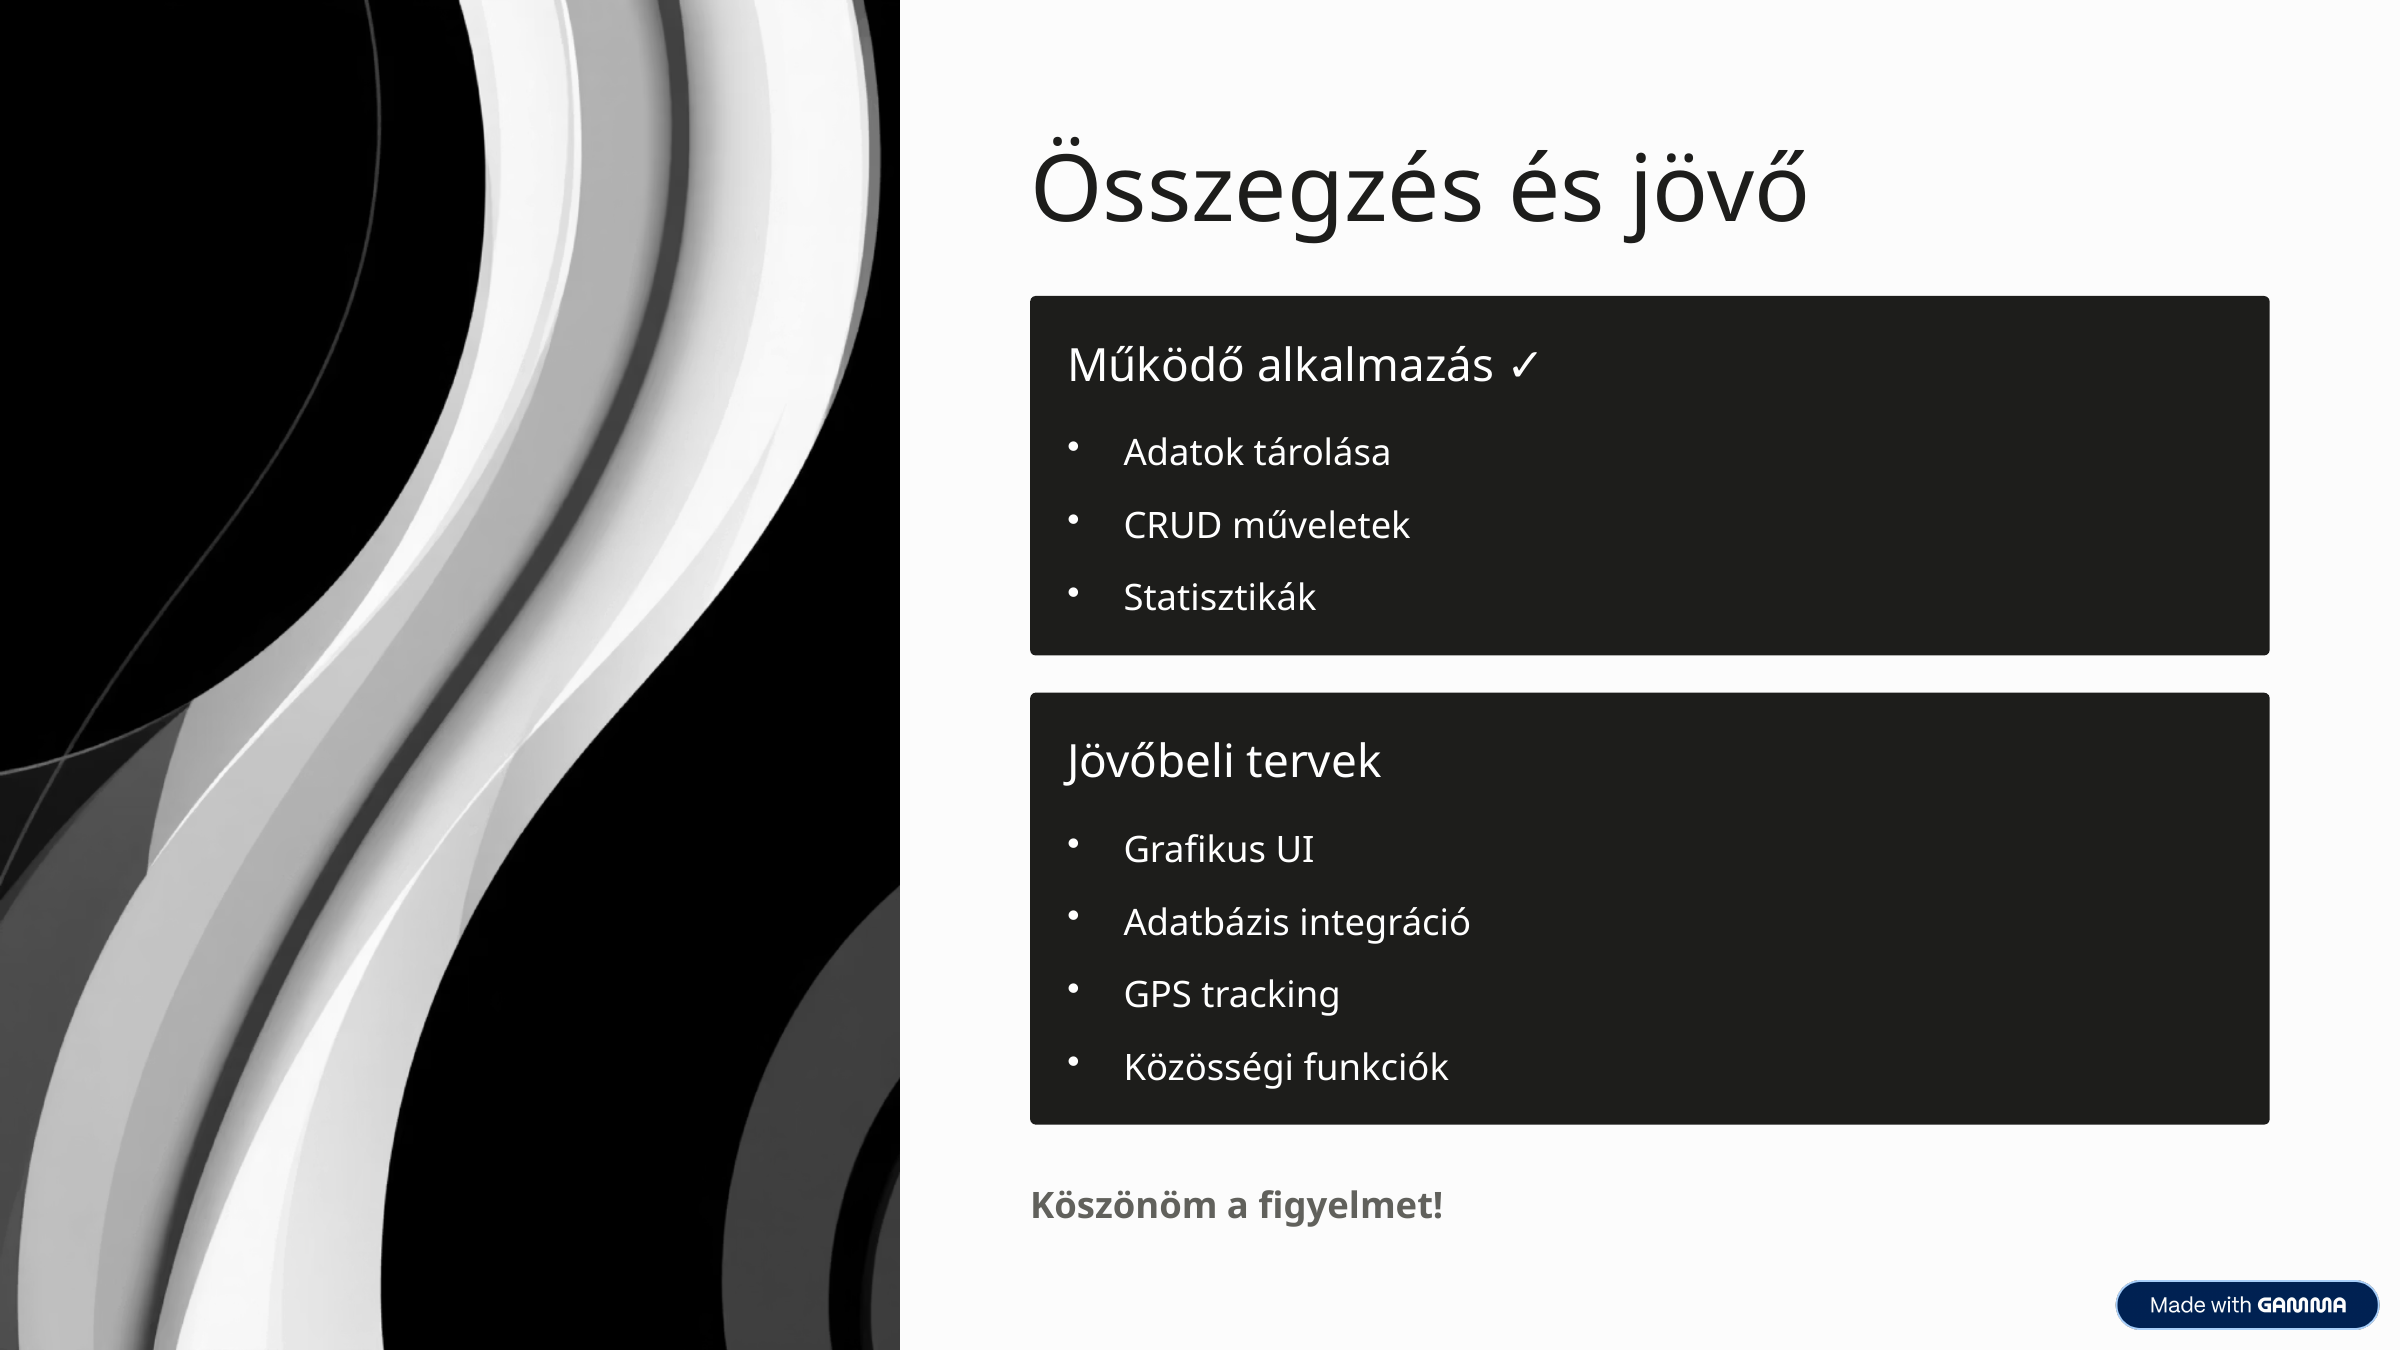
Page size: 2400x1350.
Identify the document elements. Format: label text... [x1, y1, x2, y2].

text_box Jövőbeli tervek [1067, 729, 1533, 788]
text_box Adatbázis integráció [1067, 882, 2233, 943]
text_box Működő alkalmazás ✓ [1067, 333, 1580, 392]
text_box Adatok tárolása [1067, 413, 2233, 474]
text_box GPS tracking [1067, 955, 2233, 1015]
text_box CRUD műveletek [1067, 486, 2233, 546]
text_box Grafikus UI [1067, 810, 2233, 870]
picture [0, 0, 900, 1350]
text_box [1030, 692, 2270, 1125]
text_box Statisztikák [1067, 558, 2233, 619]
text_box Köszönöm a figyelmet! [1030, 1166, 2270, 1226]
text_box Közösségi funkciók [1067, 1027, 2233, 1088]
text_box Összegzés és jövő [1030, 123, 1961, 241]
picture [2106, 1271, 2389, 1339]
text_box [1030, 295, 2270, 656]
